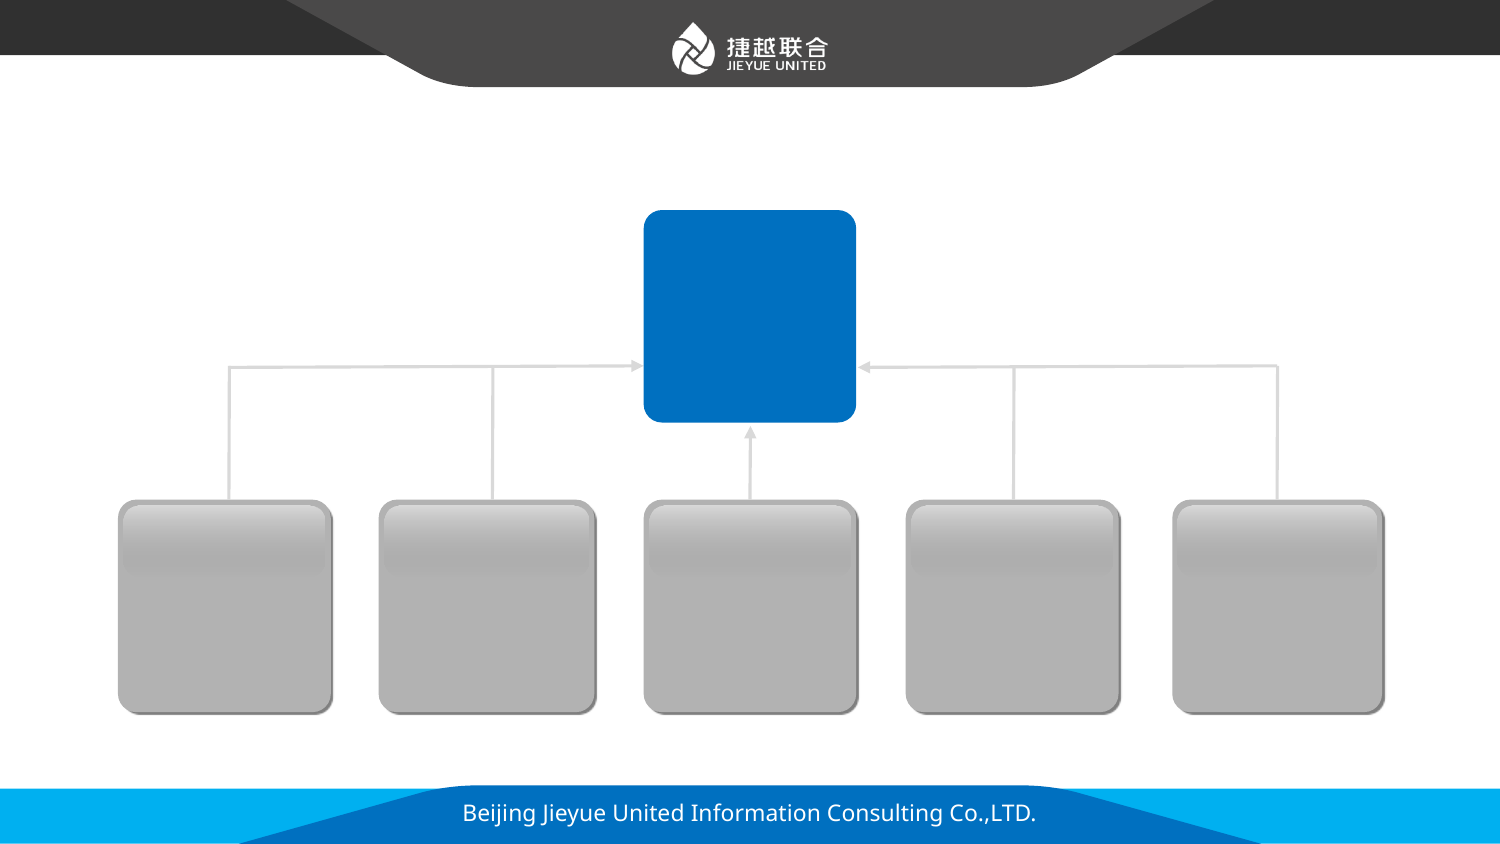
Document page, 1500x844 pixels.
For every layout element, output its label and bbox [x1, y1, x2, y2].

picture [670, 19, 829, 77]
